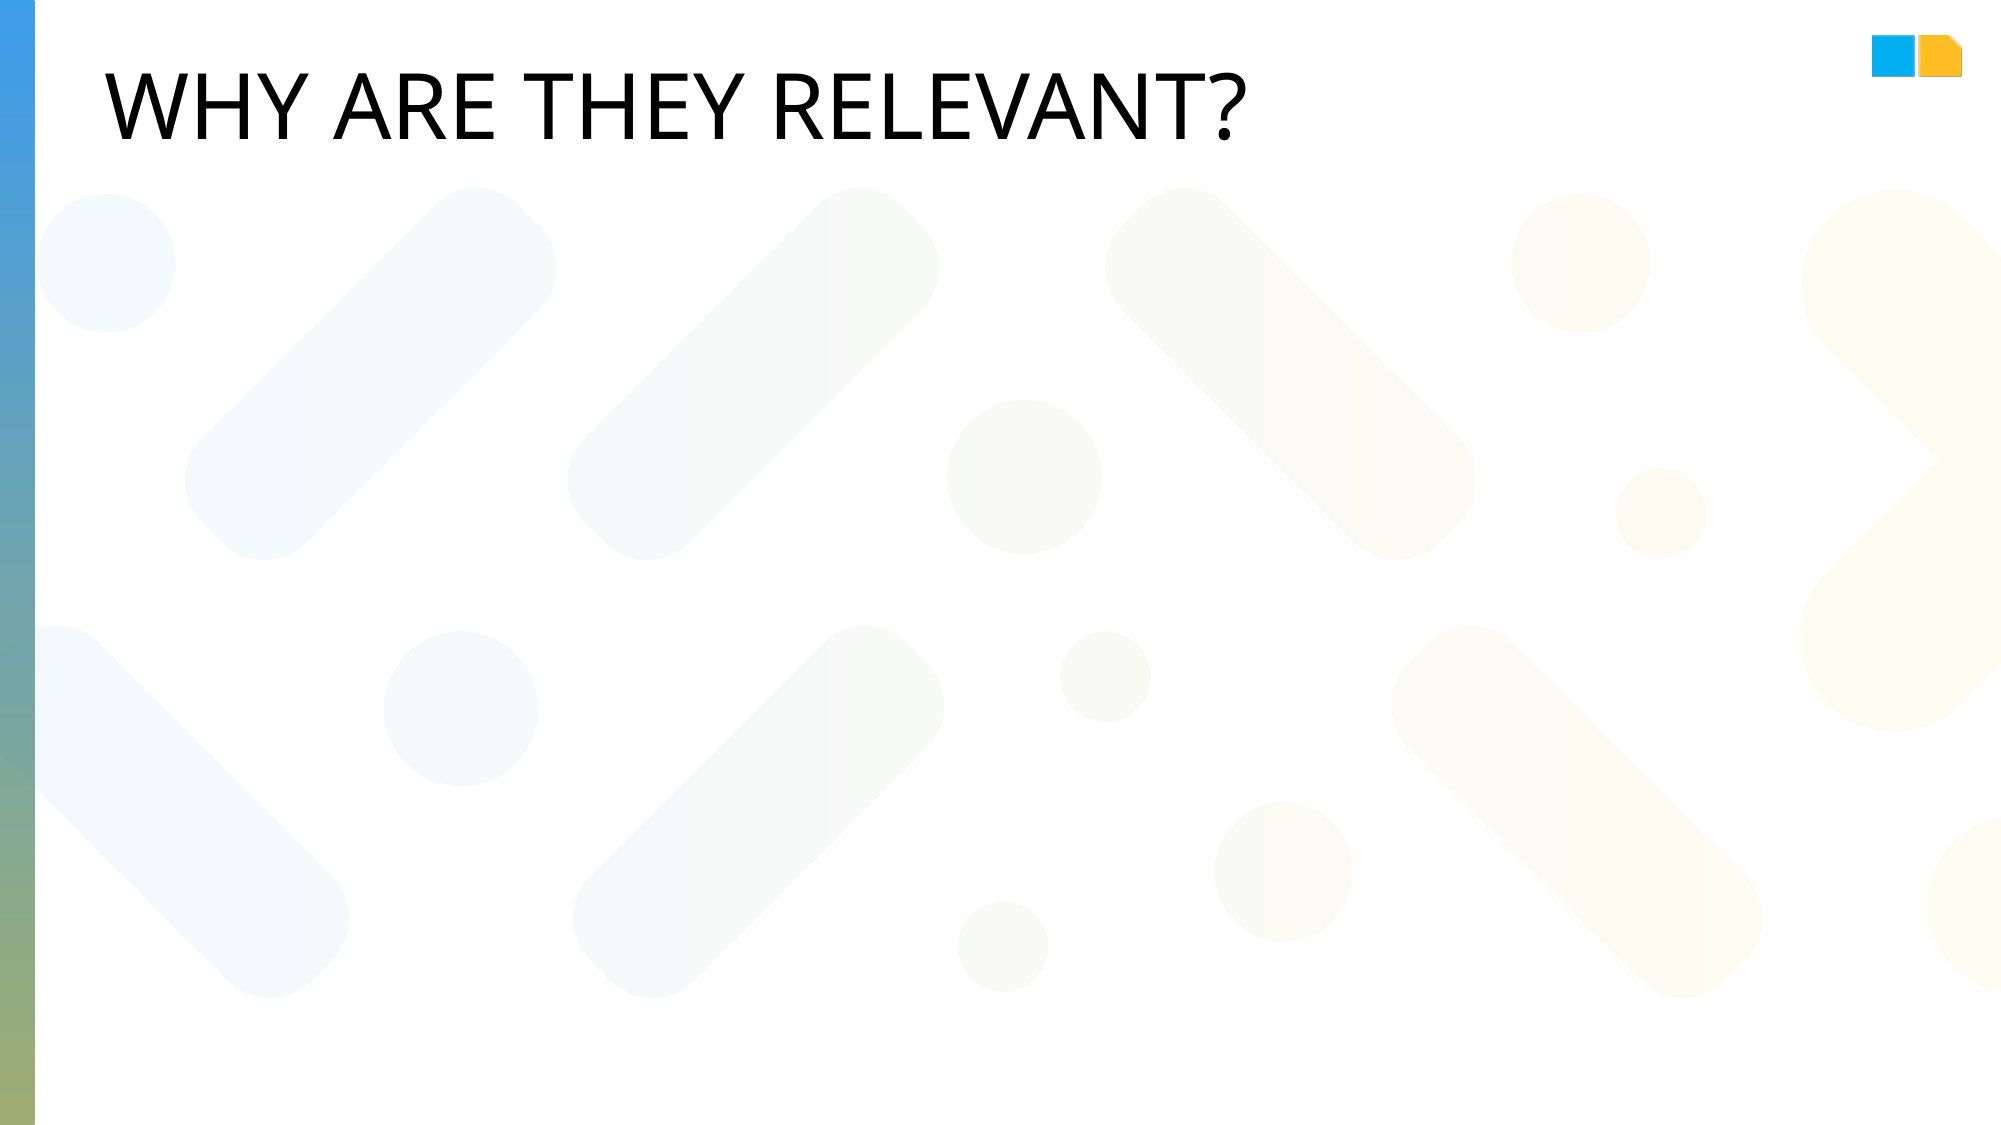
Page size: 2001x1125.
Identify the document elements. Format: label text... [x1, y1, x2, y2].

title WHY ARE THEY RELEVANT? [89, 53, 1815, 196]
picture [1872, 35, 1964, 79]
